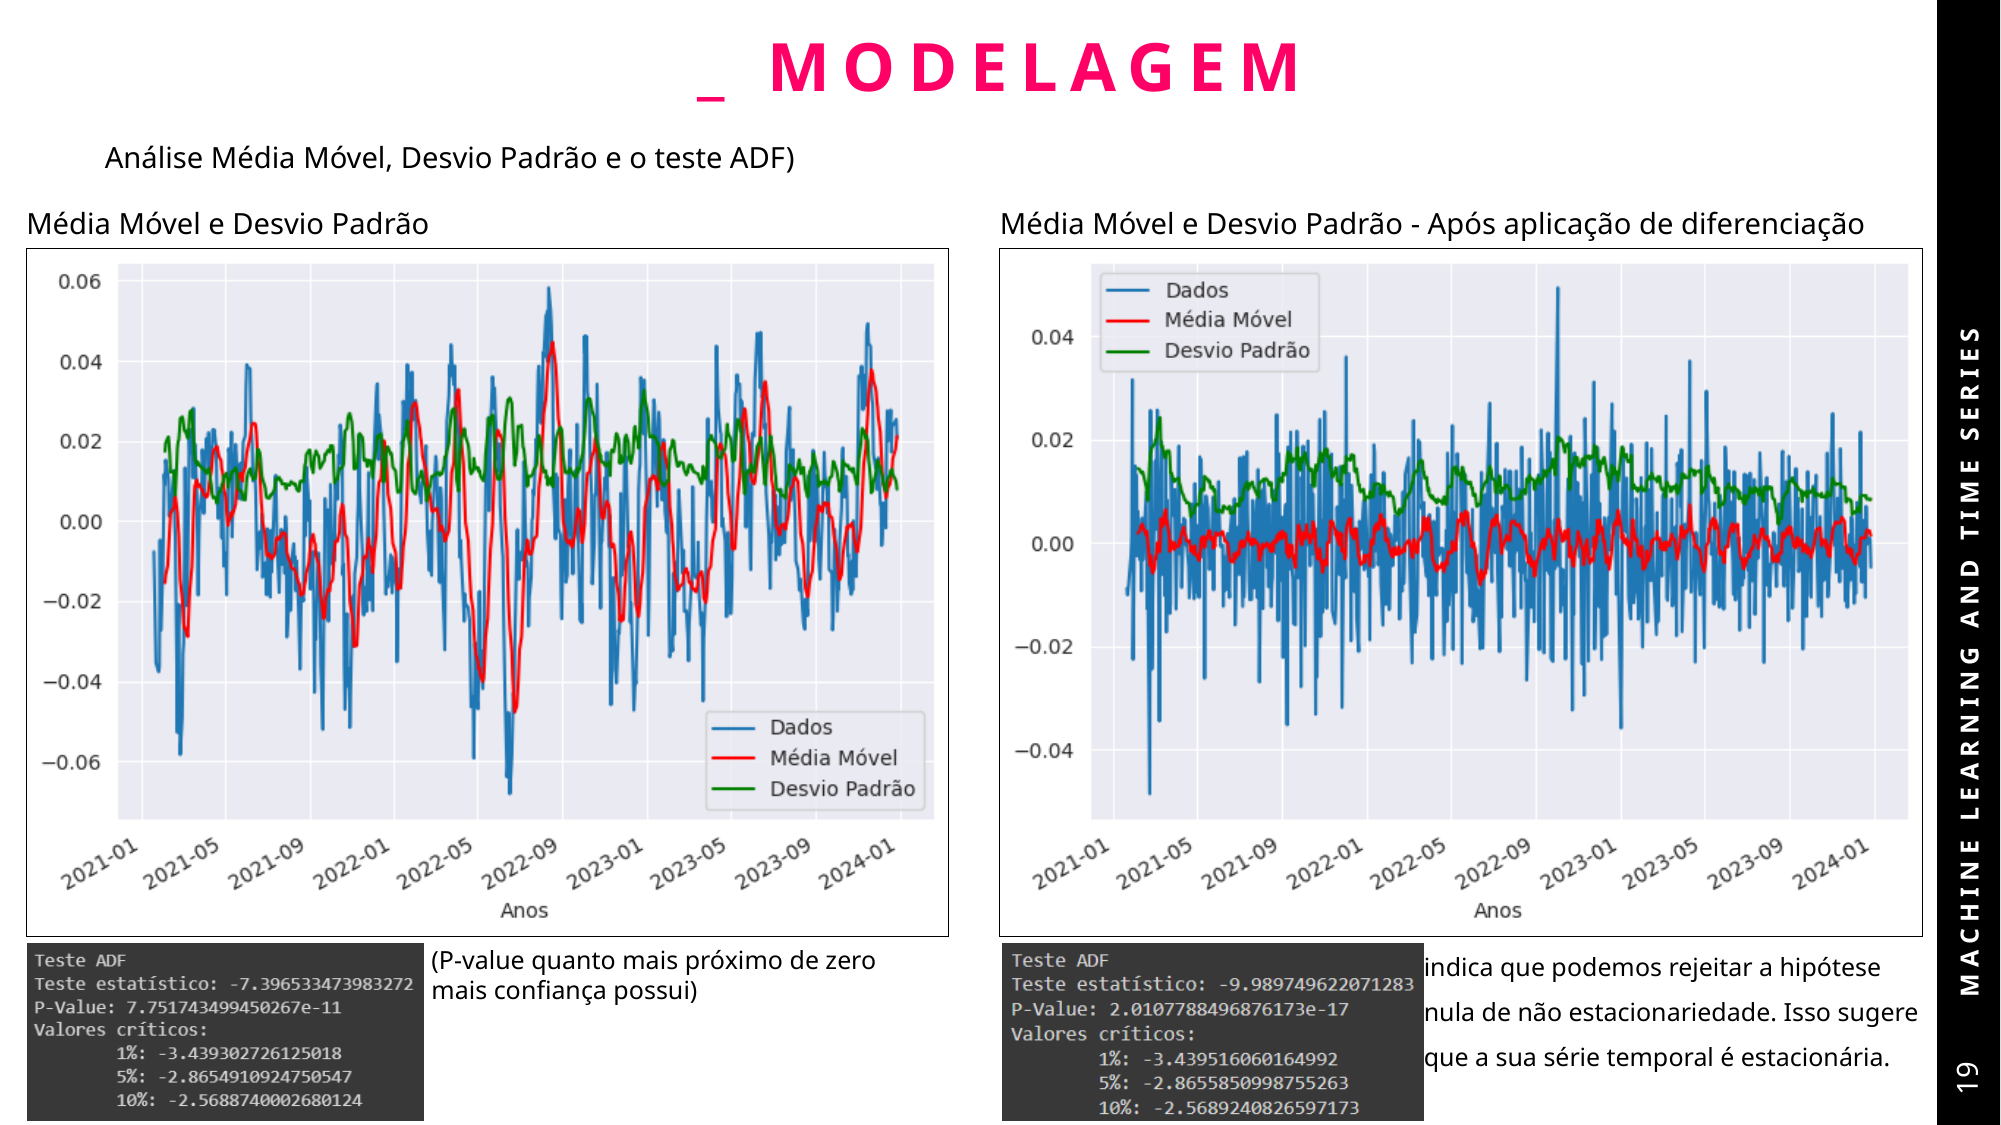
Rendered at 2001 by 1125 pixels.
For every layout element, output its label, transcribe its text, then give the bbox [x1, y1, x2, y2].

picture [27, 943, 424, 1121]
text_box (P-value quanto mais próximo de zero mais confiança possui) [416, 938, 949, 1012]
text_box Média Móvel e Desvio Padrão [26, 205, 821, 248]
list Análise Média Móvel, Desvio Padrão e o teste ADF) [104, 139, 1766, 267]
picture [26, 248, 949, 938]
picture [999, 248, 1923, 938]
title _ modelagem [169, 16, 1831, 123]
slide_number 19 [1937, 1032, 2000, 1125]
text_box Média Móvel e Desvio Padrão - Após aplicação de diferenciação [999, 205, 1904, 248]
footer MACHINE LEARNING AND TIME SERIES [1937, 0, 2000, 1032]
text_box indica que podemos rejeitar a hipótese nula de não estacionariedade. Isso sugere que a sua série temporal é estacionária. [1423, 937, 1937, 1125]
picture [1002, 943, 1424, 1121]
